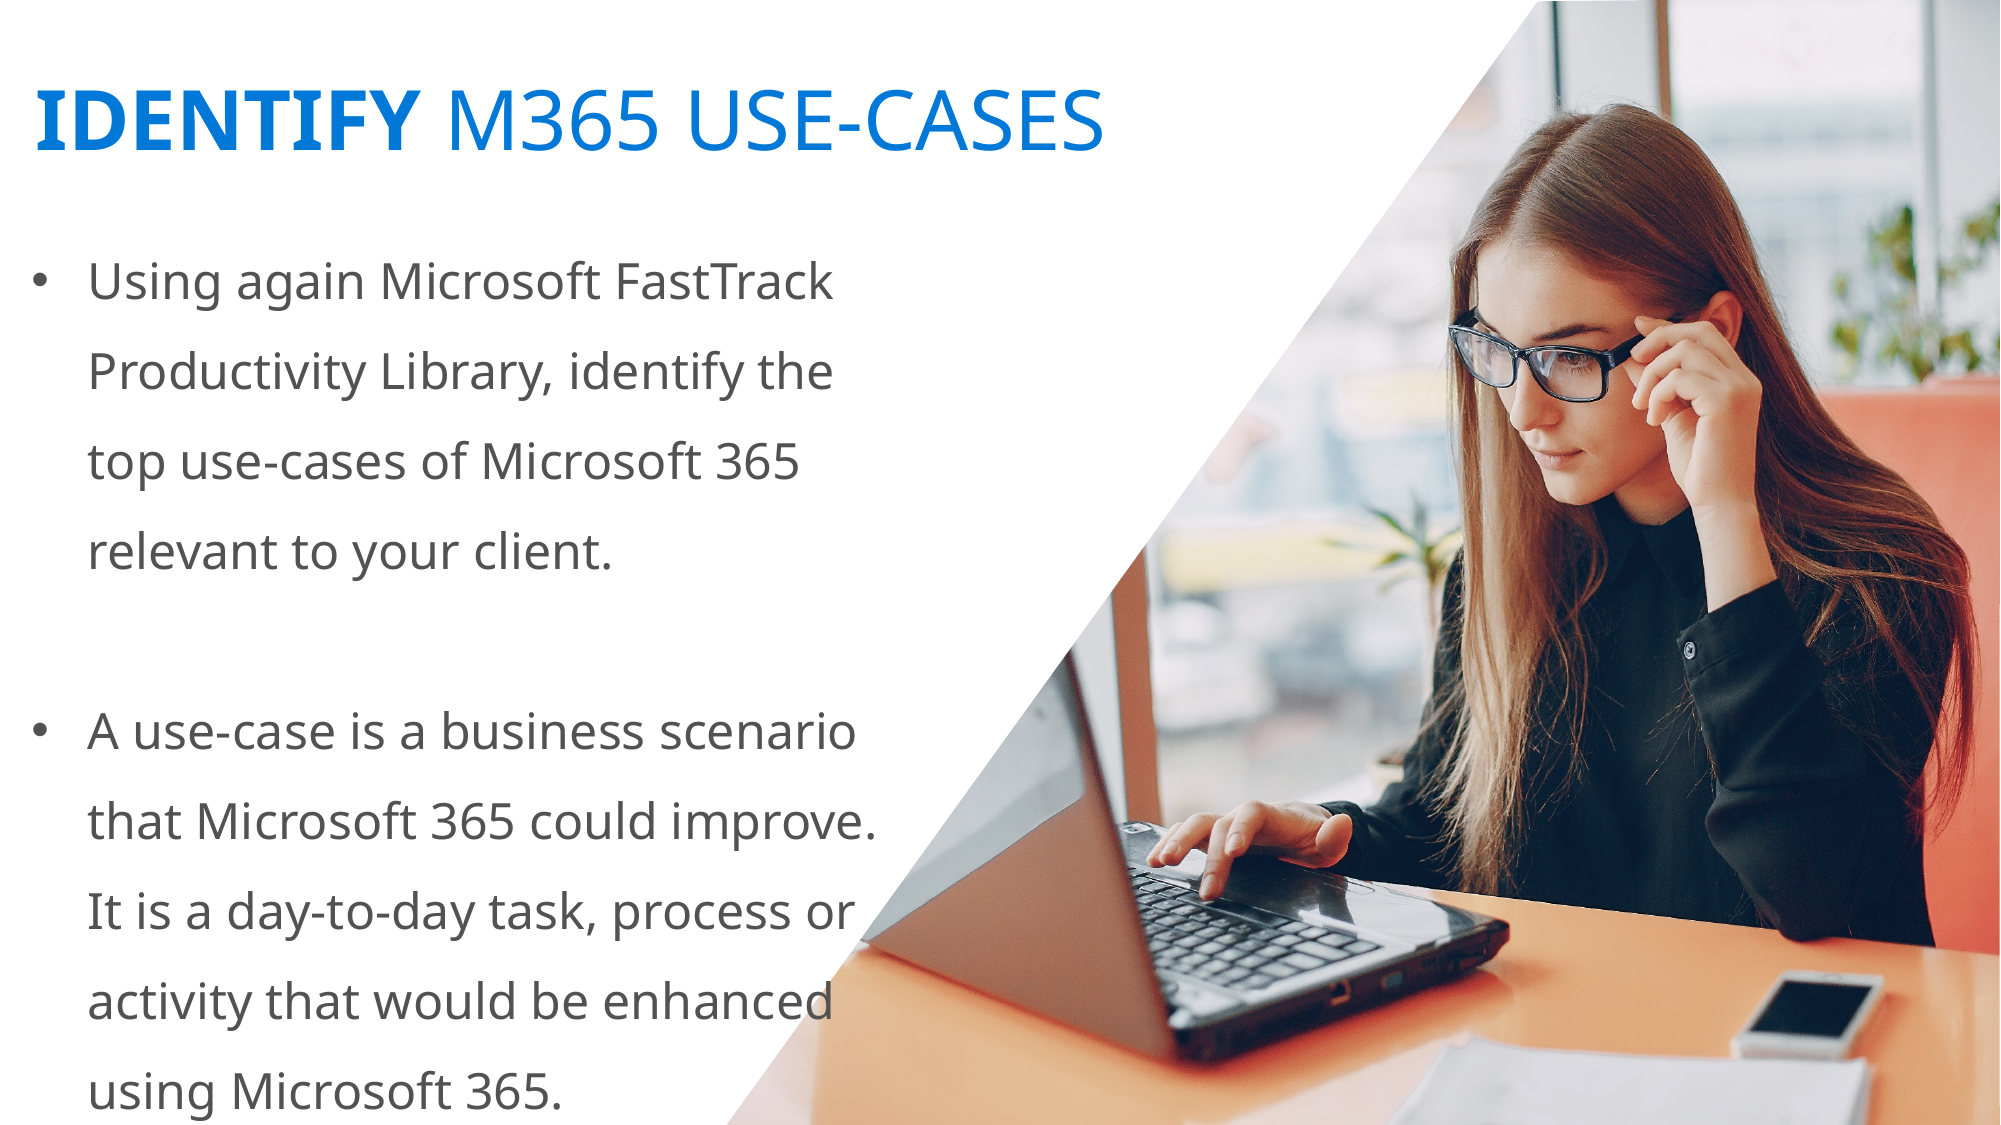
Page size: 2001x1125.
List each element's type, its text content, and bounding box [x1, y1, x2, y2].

picture [723, 0, 2000, 1125]
text_box IDENTIFY M365 USE-CASES [21, 59, 723, 175]
text_box Using again Microsoft FastTrack Productivity Library, identify the top use-cases of Microsoft 365 relevant to your client. A use-case is a business scenario that Microsoft 365 could improve. It is a day-to-day task, process or activity that would be enhanced using Microsoft 365. [16, 211, 723, 1125]
